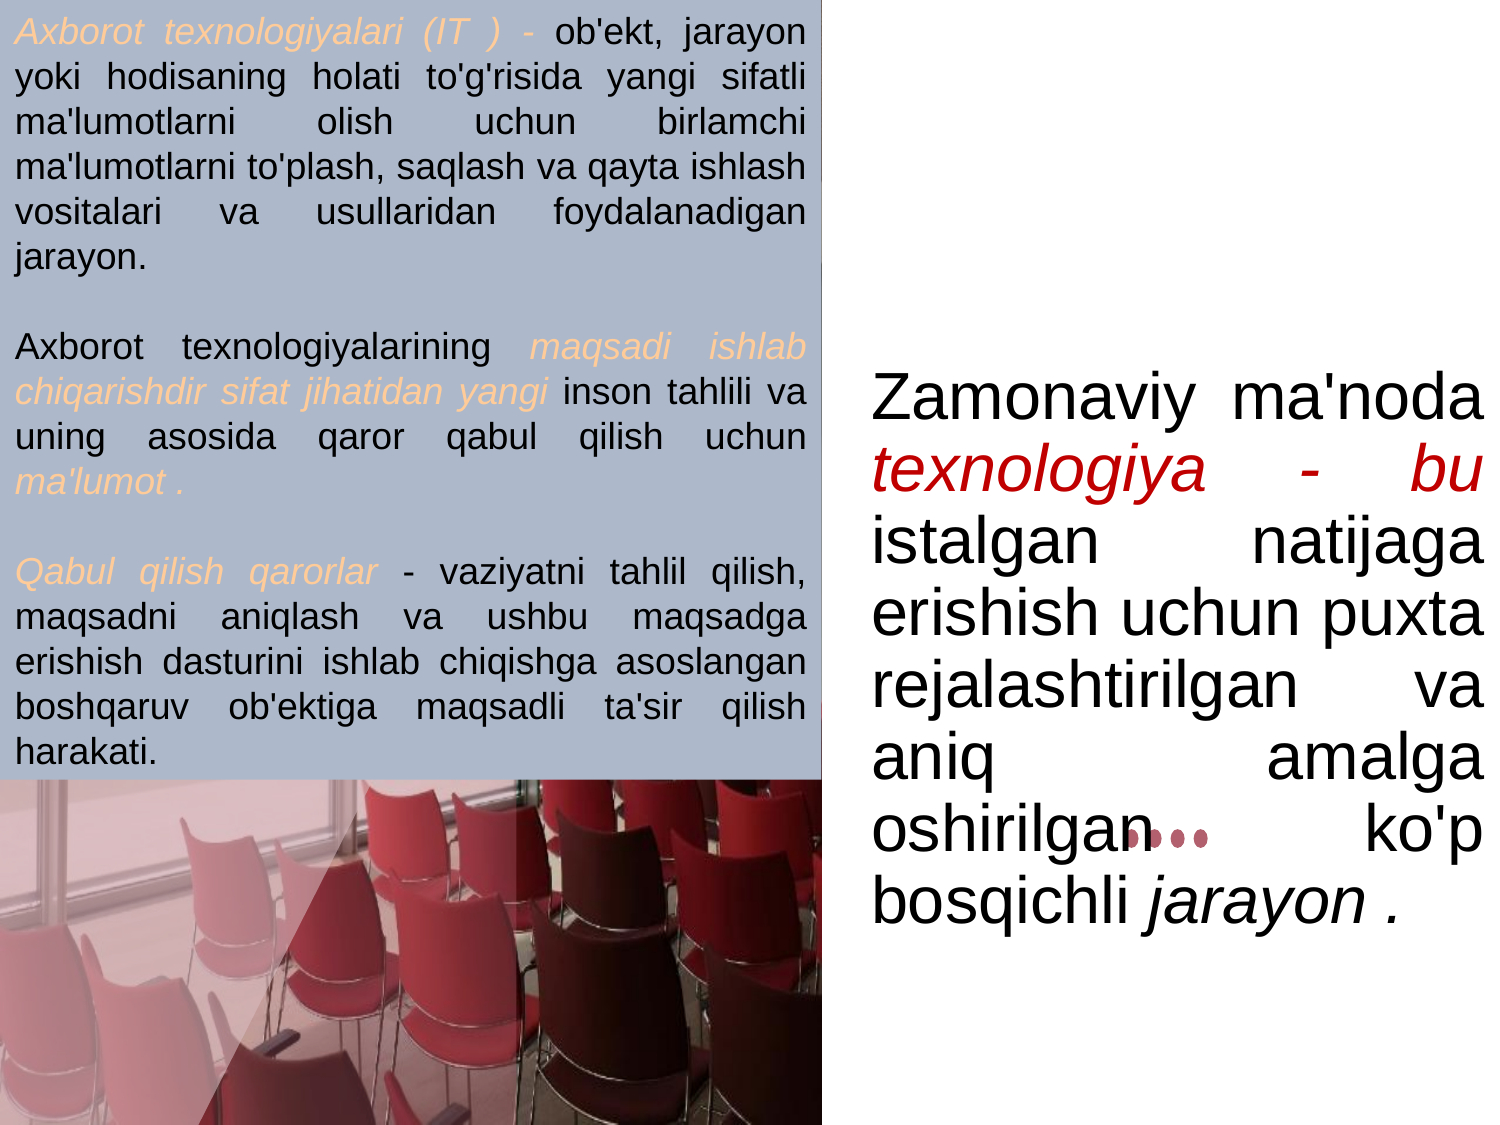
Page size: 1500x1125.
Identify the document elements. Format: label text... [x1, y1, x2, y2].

title Zamonaviy ma'noda texnologiya - bu istalgan natijaga erishish uchun puxta rejalashtirilgan va aniq amalga oshirilgan ko'p bosqichli jarayon . [856, 50, 1500, 945]
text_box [0, 0, 768, 1125]
picture [768, 0, 822, 1125]
